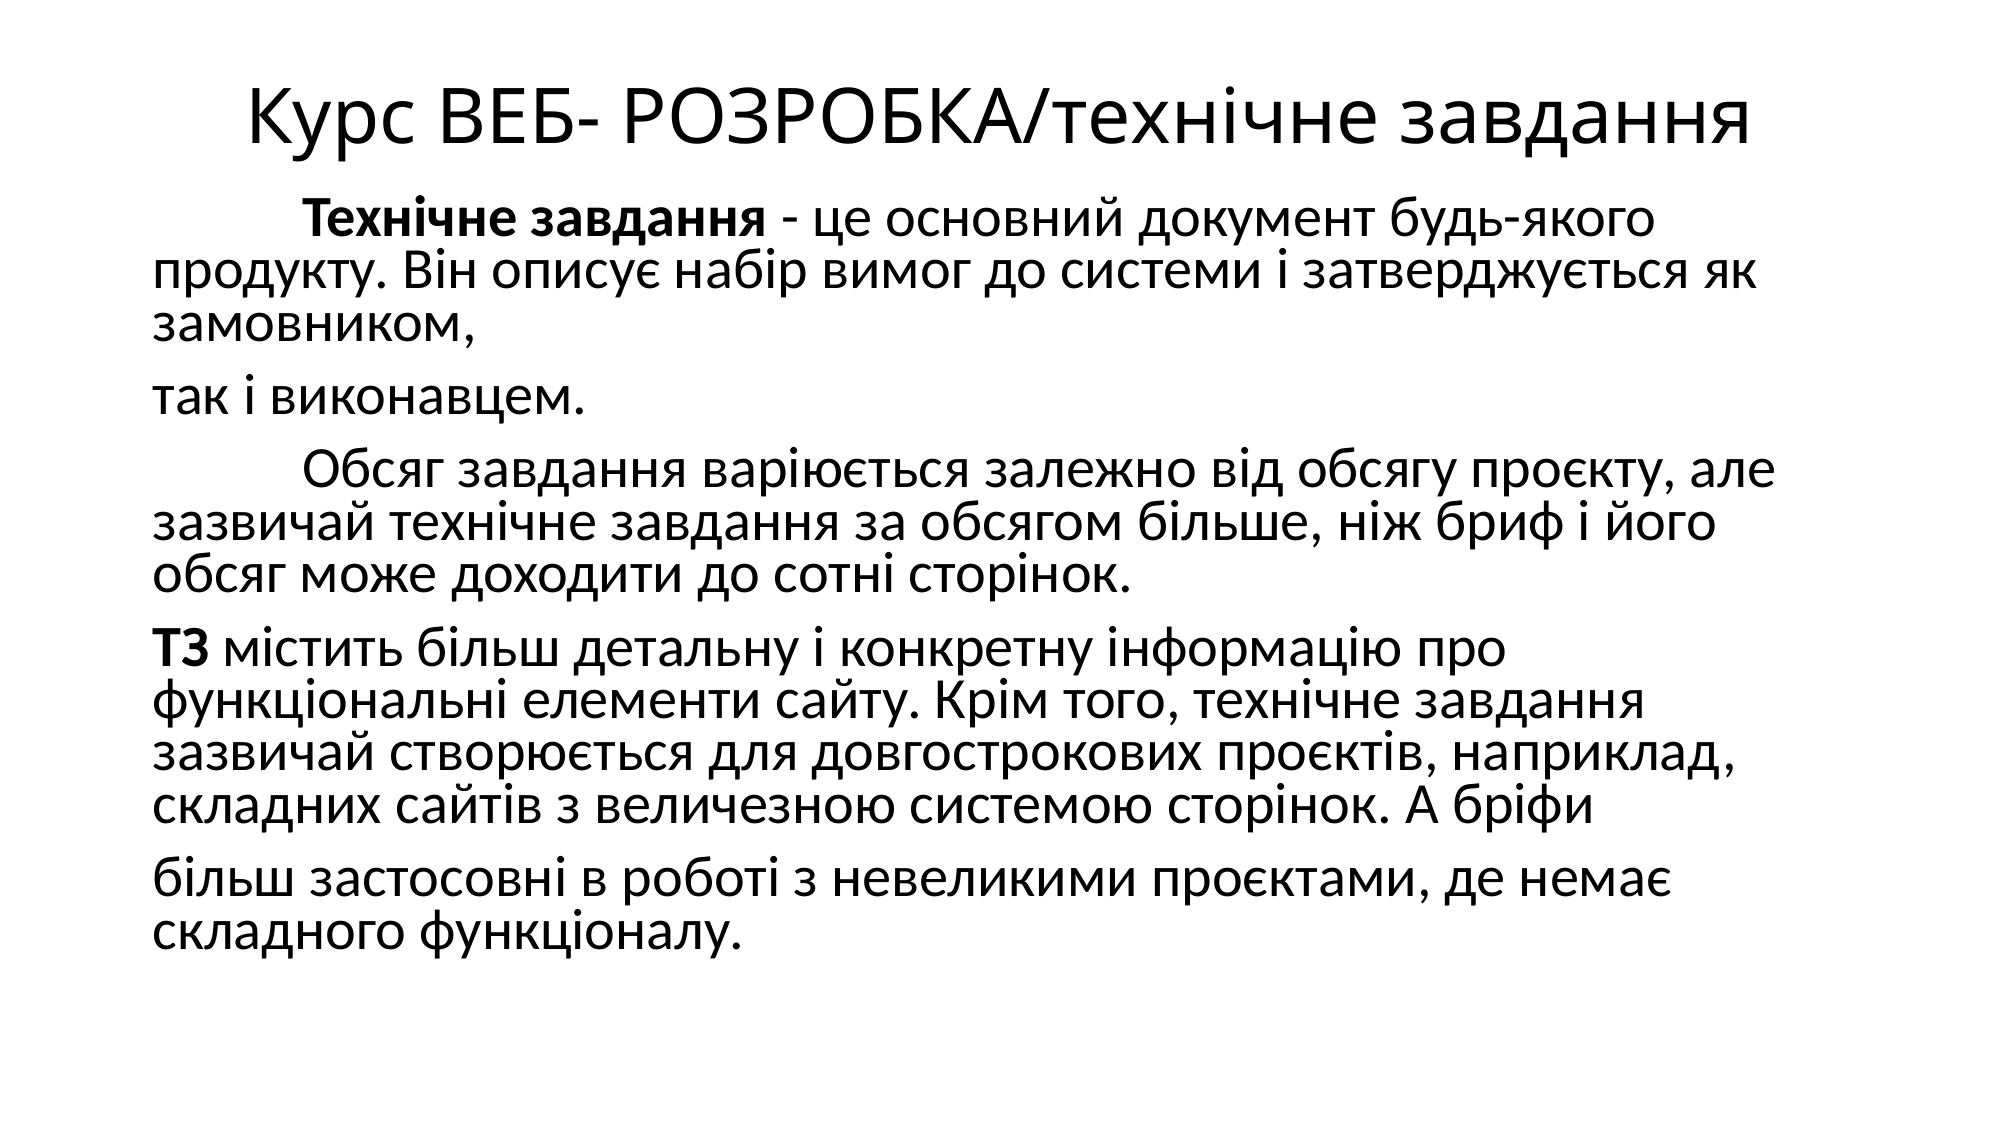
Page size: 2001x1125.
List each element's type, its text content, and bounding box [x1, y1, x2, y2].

title Курс ВЕБ- РОЗРОБКА/технічне завдання [137, 59, 1863, 171]
list Технічне завдання - це основний документ будь-якого продукту. Він описує набір вимог до системи і затверджується як замовником, так і виконавцем. Обсяг завдання варіюється залежно від обсягу проєкту, але зазвичай технічне завдання за обсягом більше, ніж бриф і його обсяг може доходити до сотні сторінок. ТЗ містить більш детальну і конкретну інформацію про функціональні елементи сайту. Крім того, технічне завдання зазвичай створюється для довгострокових проєктів, наприклад, складних сайтів з величезною системою сторінок. А бріфи більш застосовні в роботі з невеликими проєктами, де немає складного функціоналу. [137, 186, 1863, 1064]
